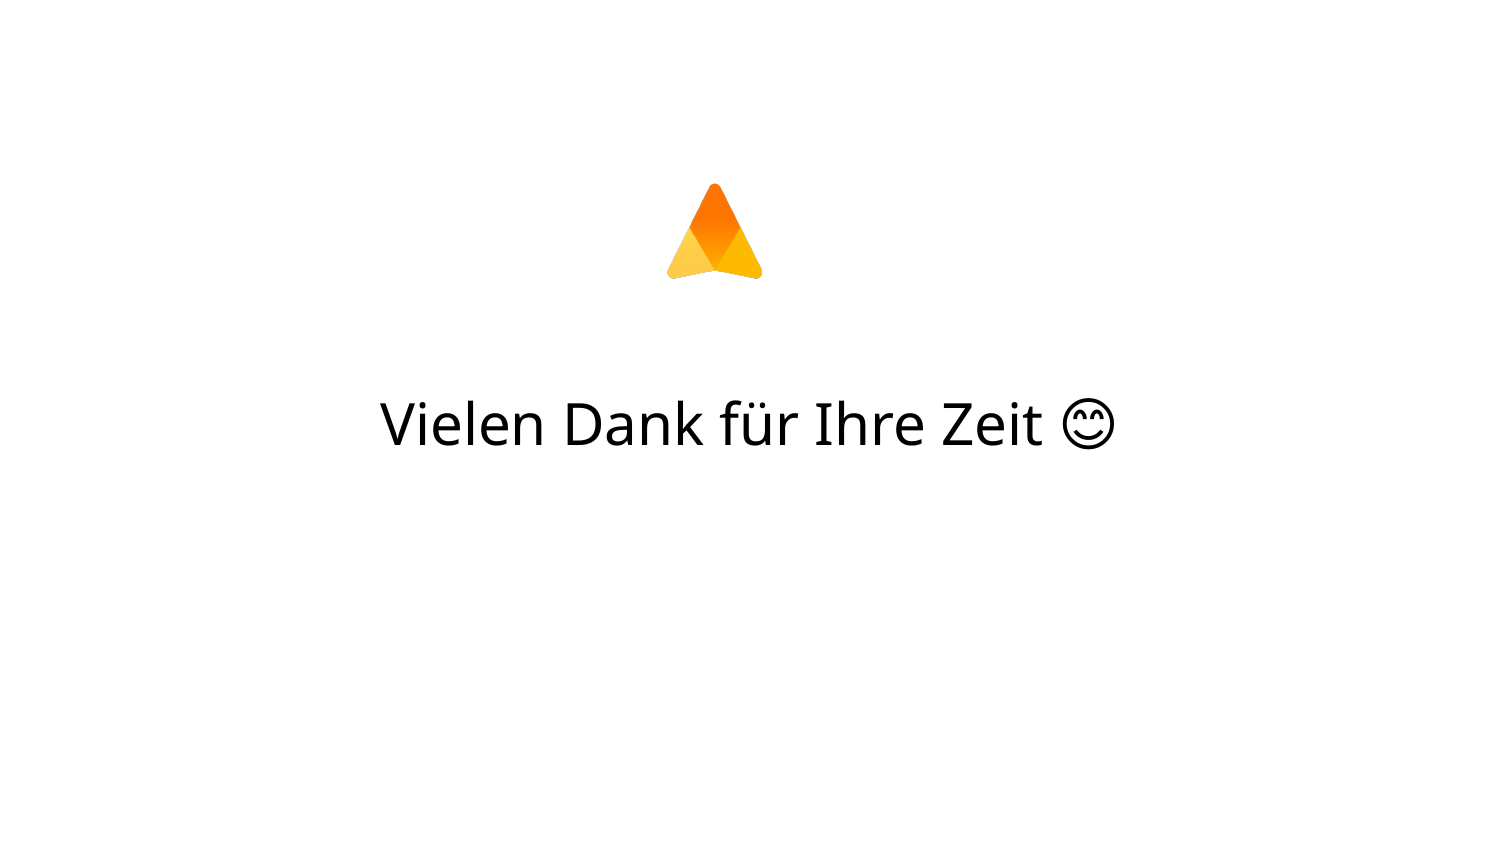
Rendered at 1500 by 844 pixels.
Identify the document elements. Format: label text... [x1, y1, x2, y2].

title Vielen Dank für Ihre Zeit 😊 [86, 362, 1413, 482]
picture [665, 183, 762, 280]
